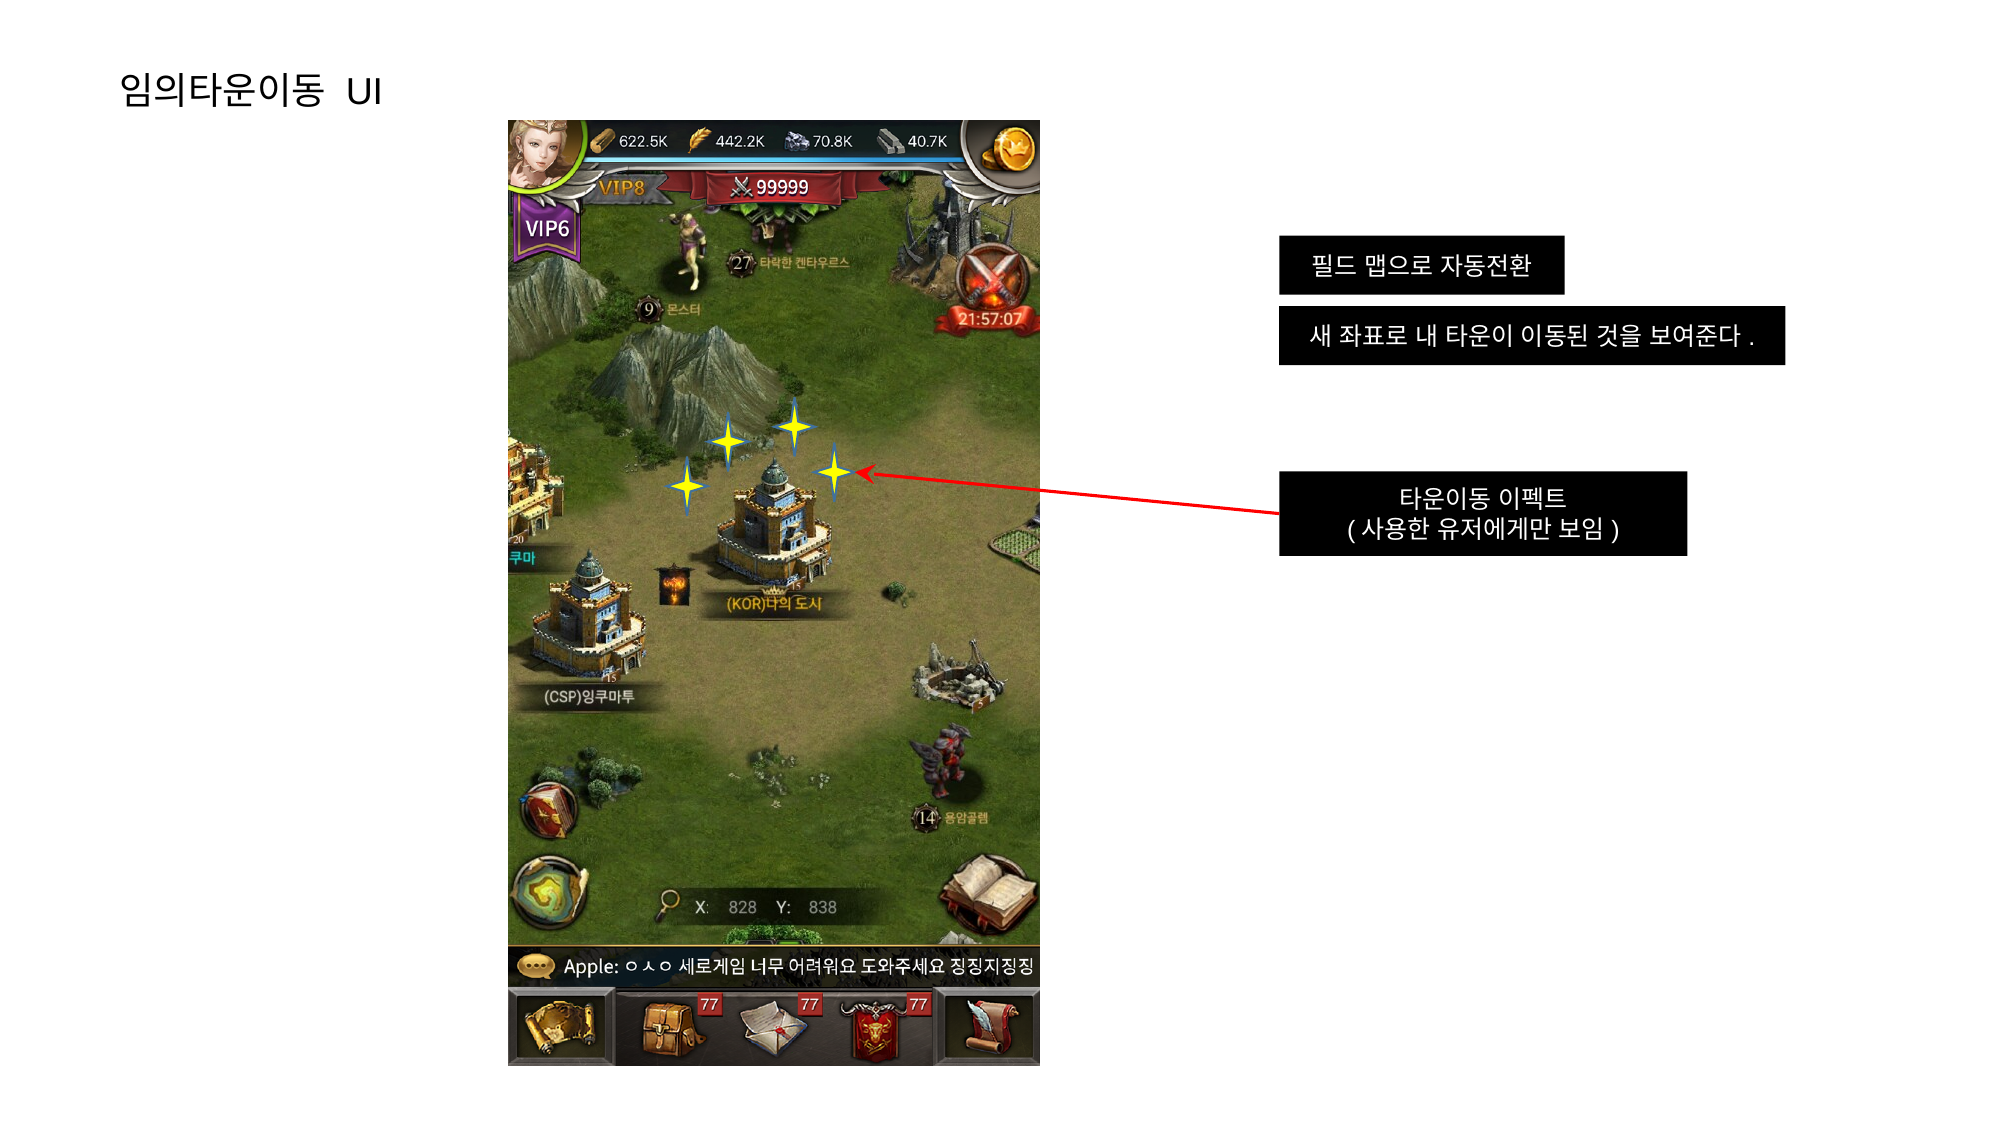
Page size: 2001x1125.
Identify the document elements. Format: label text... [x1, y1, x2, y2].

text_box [508, 120, 1040, 1066]
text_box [854, 471, 1280, 514]
text_box 임의타운이동 UI [104, 59, 449, 121]
text_box 새 좌표로 내 타운이 이동된 것을 보여준다. [1279, 306, 1786, 366]
text_box 타운이동 이펙트 (사용한 유저에게만 보임) [1279, 471, 1688, 556]
text_box 필드 맵으로 자동전환 [1279, 235, 1565, 295]
